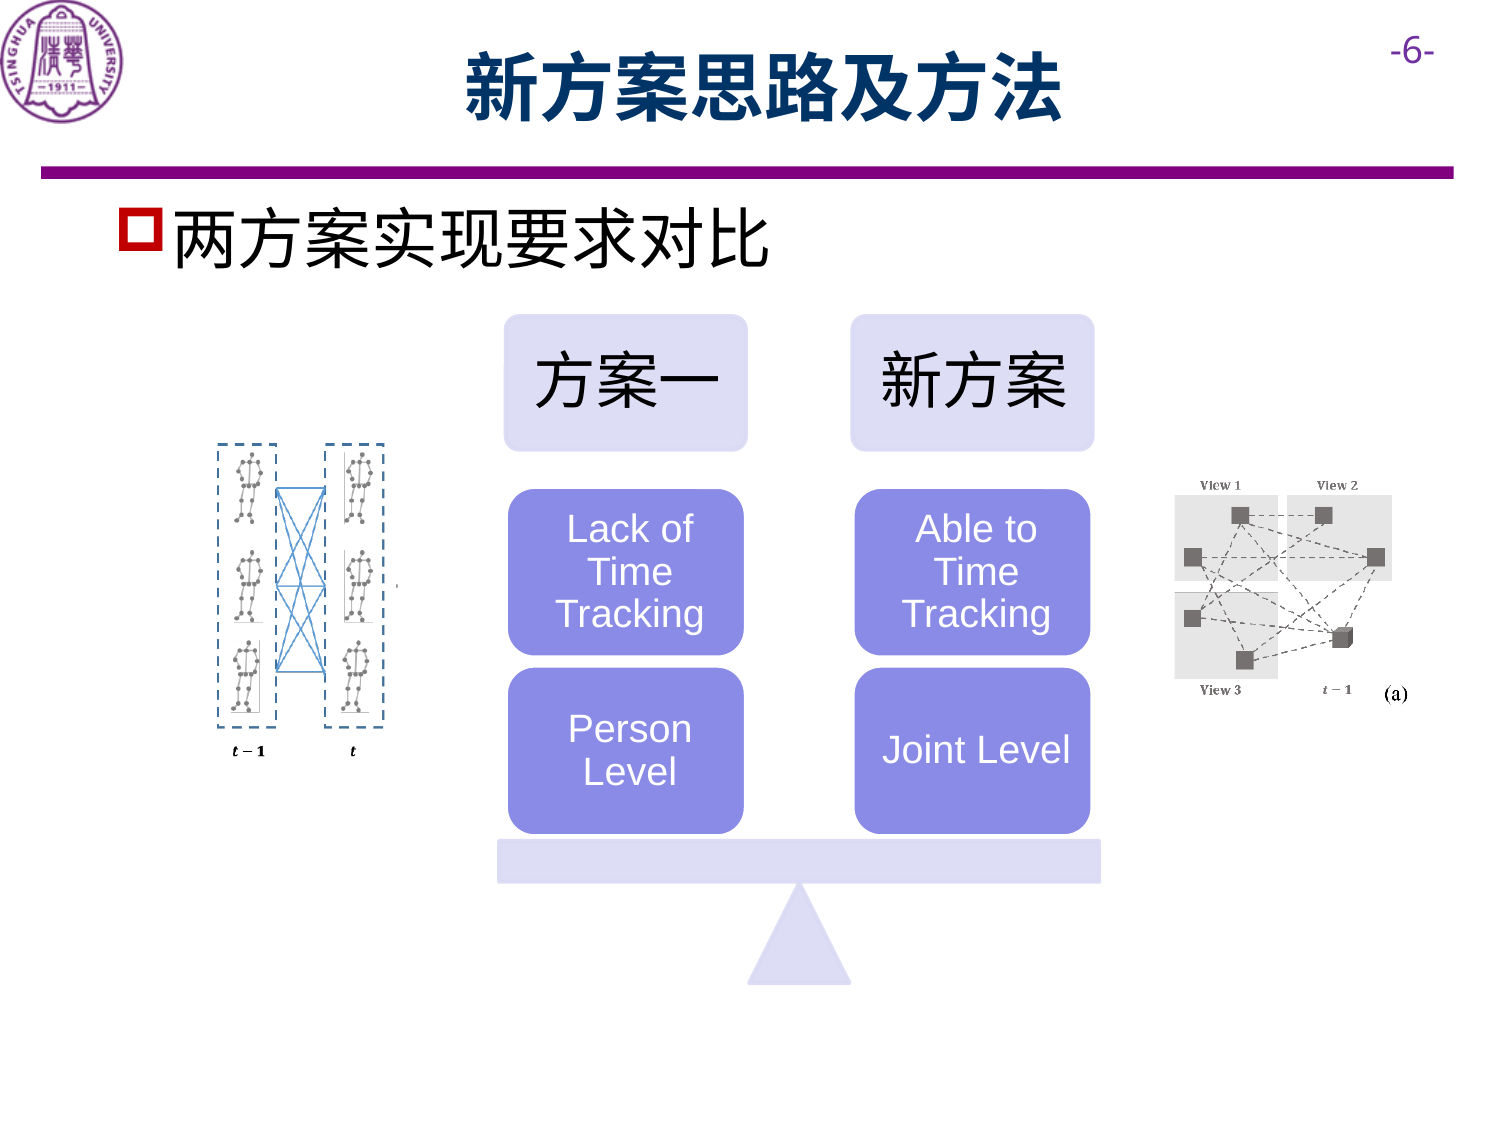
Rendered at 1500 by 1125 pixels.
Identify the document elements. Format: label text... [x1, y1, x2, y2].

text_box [299, 316, 1300, 984]
picture [0, 0, 124, 124]
list 两方案实现要求对比 [99, 189, 1401, 1006]
picture [1174, 469, 1424, 710]
picture [200, 439, 398, 764]
title 新方案思路及方法 [140, 10, 1388, 162]
